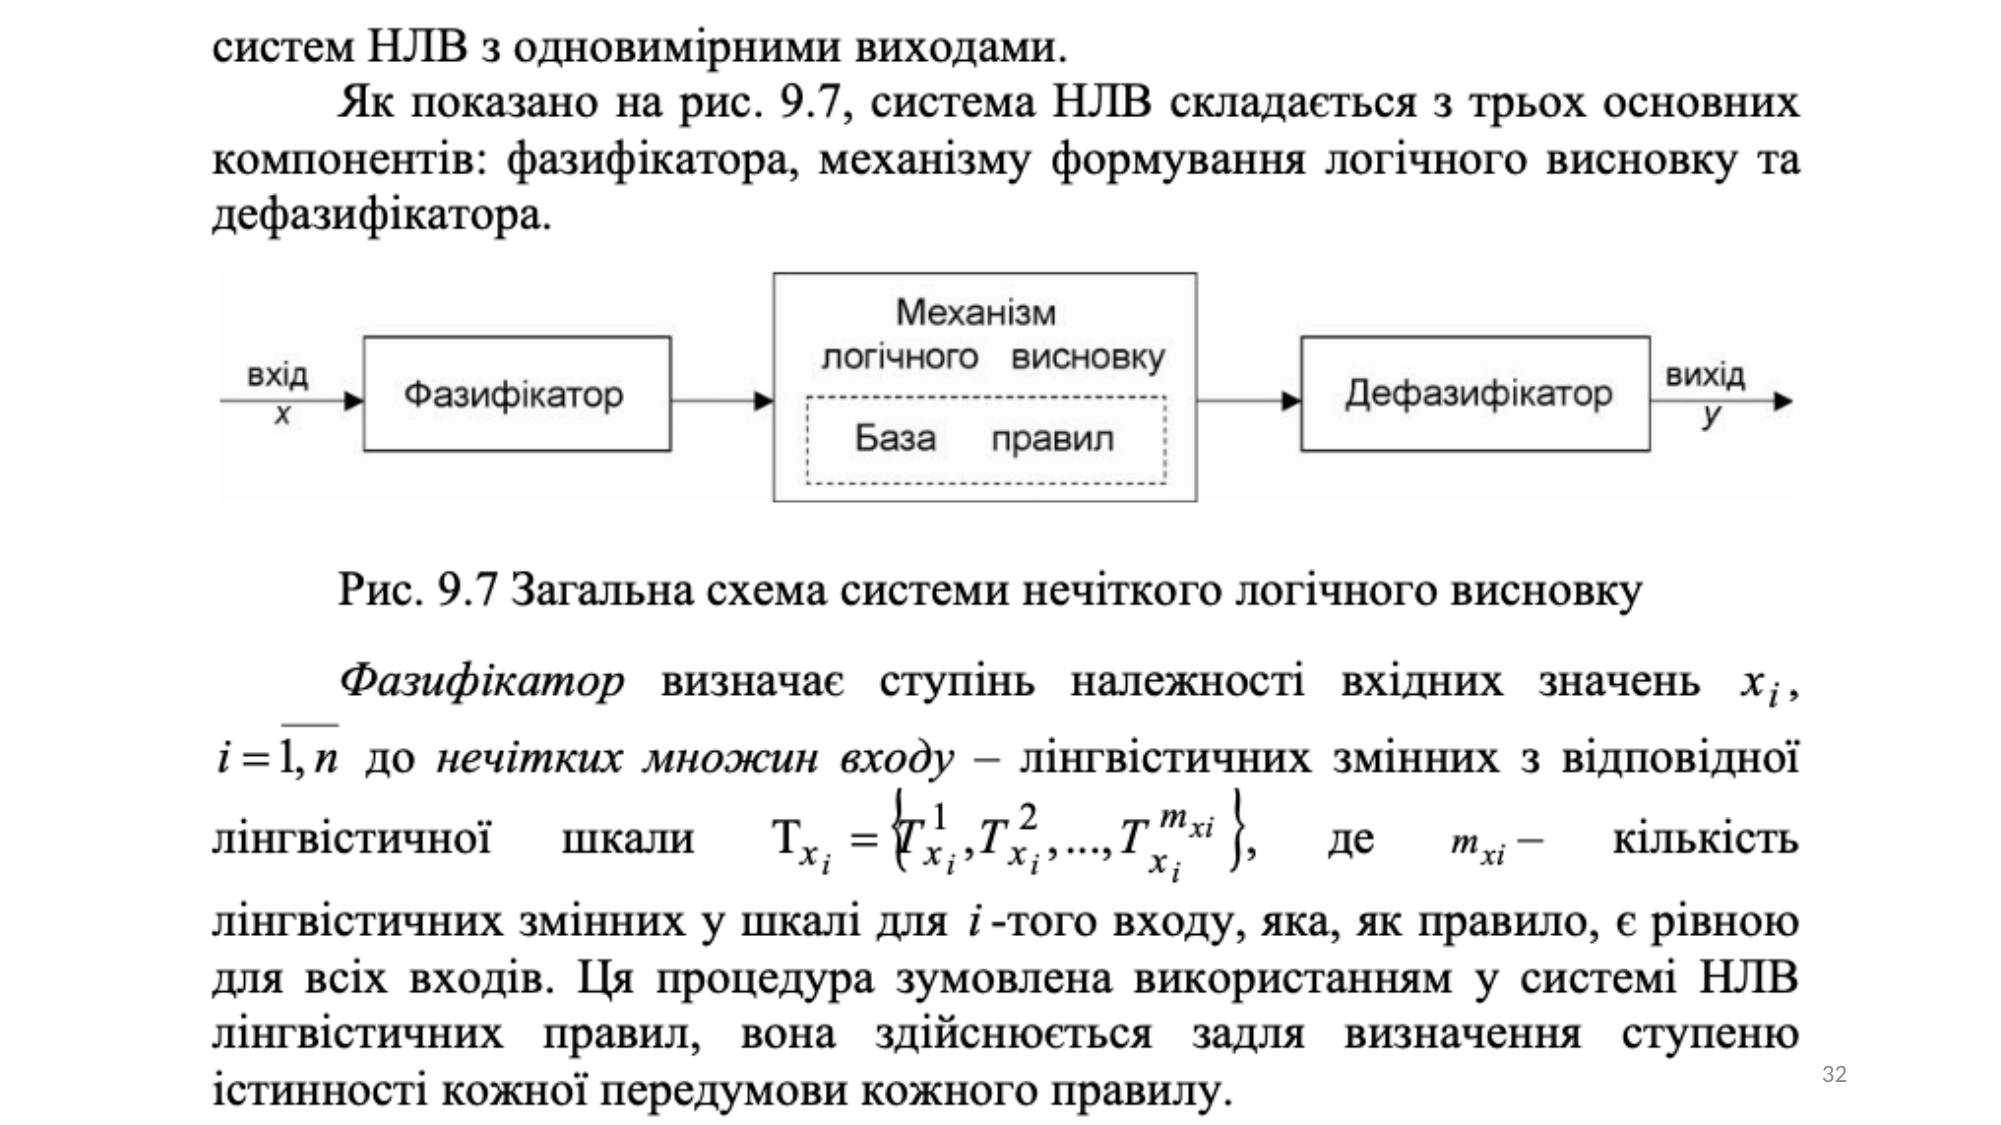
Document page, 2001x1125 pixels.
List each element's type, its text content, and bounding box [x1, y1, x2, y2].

picture [185, 0, 1815, 1125]
slide_number 32 [1815, 1042, 1863, 1103]
